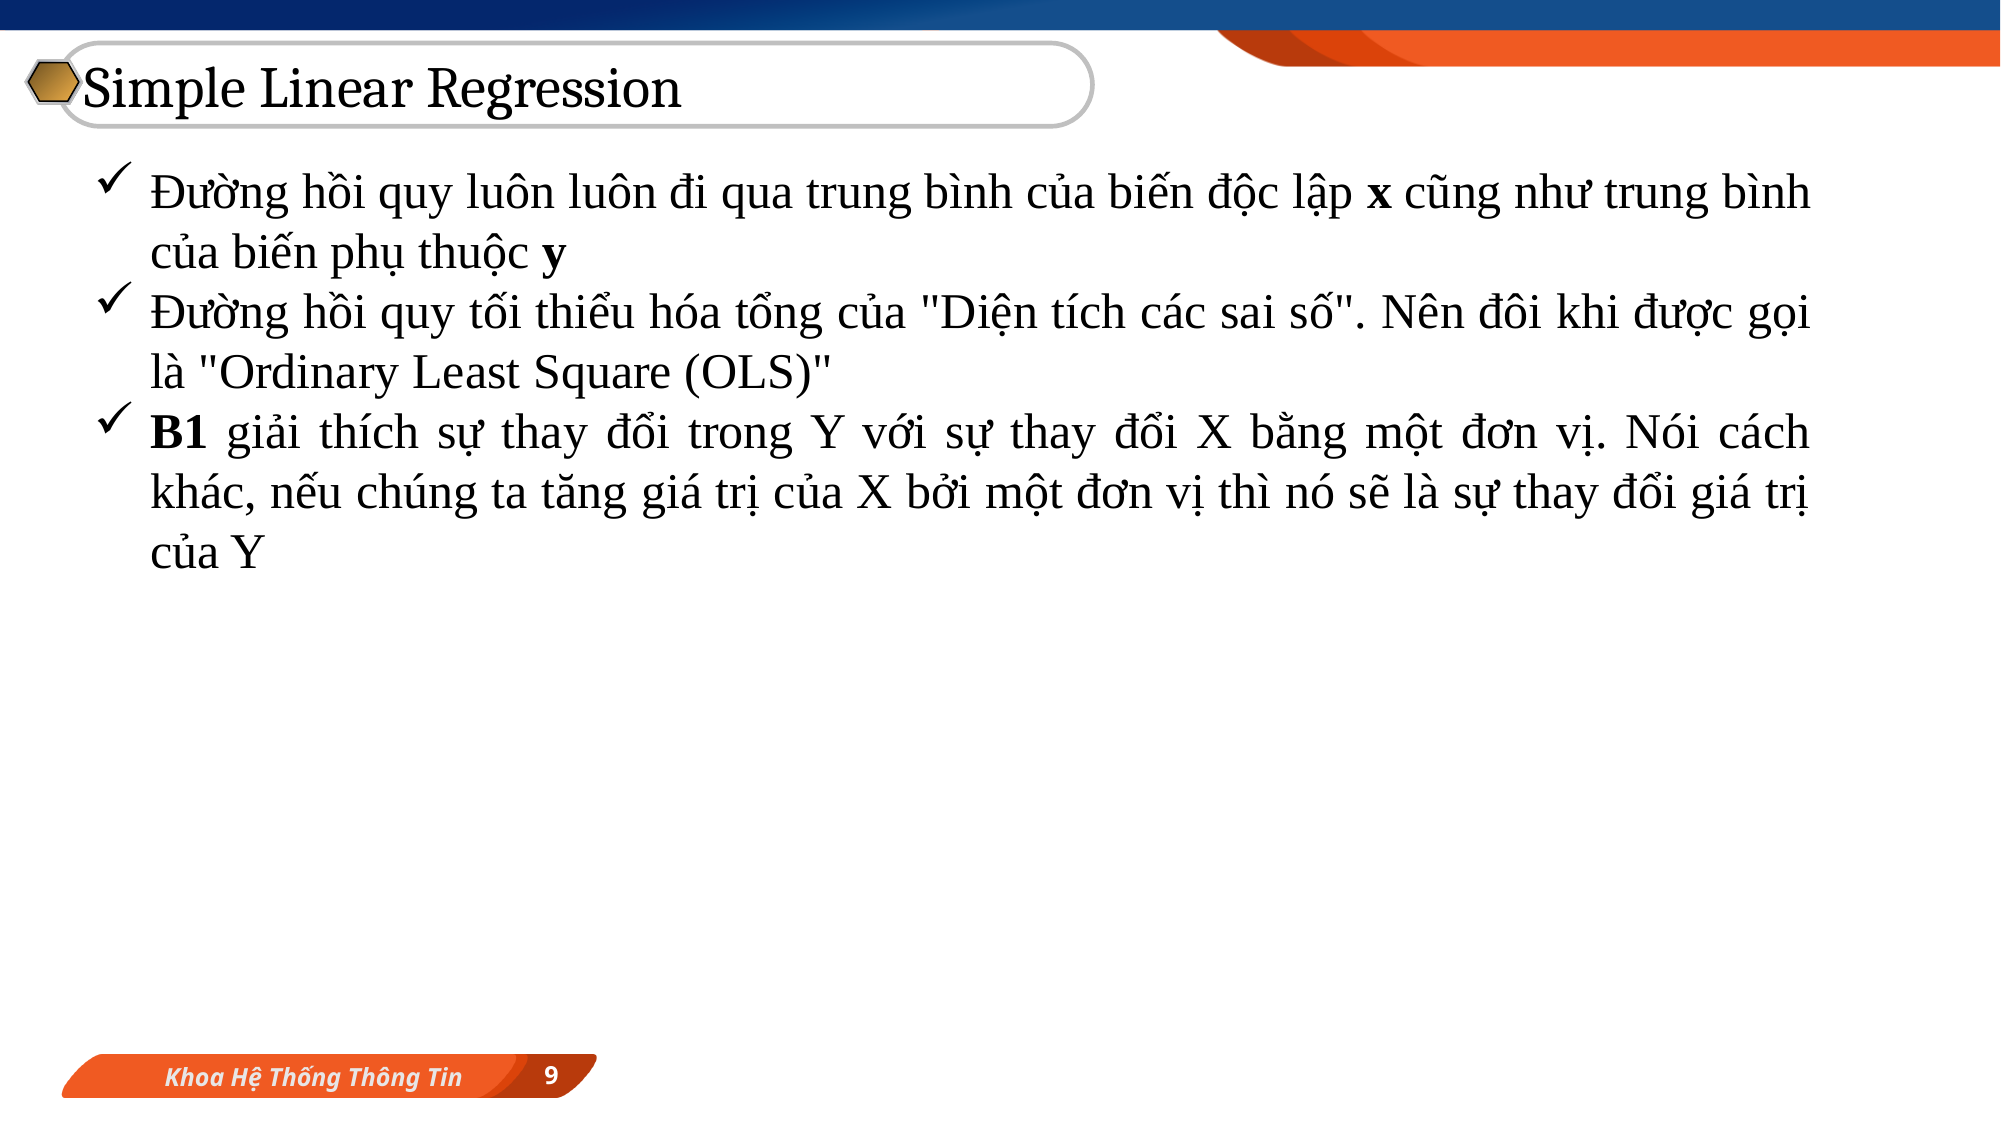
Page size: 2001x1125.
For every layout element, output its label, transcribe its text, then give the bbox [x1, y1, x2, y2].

footer Khoa Hệ Thống Thông Tin [119, 1054, 508, 1098]
picture [0, 0, 2001, 71]
picture [34, 1017, 624, 1125]
text_box Đường hồi quy luôn luôn đi qua trung bình của biến độc lập x cũng như trung bình của biến phụ thuộc y Đường hồi quy tối thiểu hóa tổng của "Diện tích các sai số". Nên đôi khi được gọi là "Ordinary Least Square (OLS)" Β1 giải thích sự thay đổi trong Y với sự thay đổi X bằng một đơn vị. Nói cách khác, nếu chúng ta tăng giá trị của X bởi một đơn vị thì nó sẽ là sự thay đổi giá trị của Y [78, 151, 1827, 586]
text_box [24, 42, 1093, 127]
slide_number 9 [508, 1046, 574, 1106]
